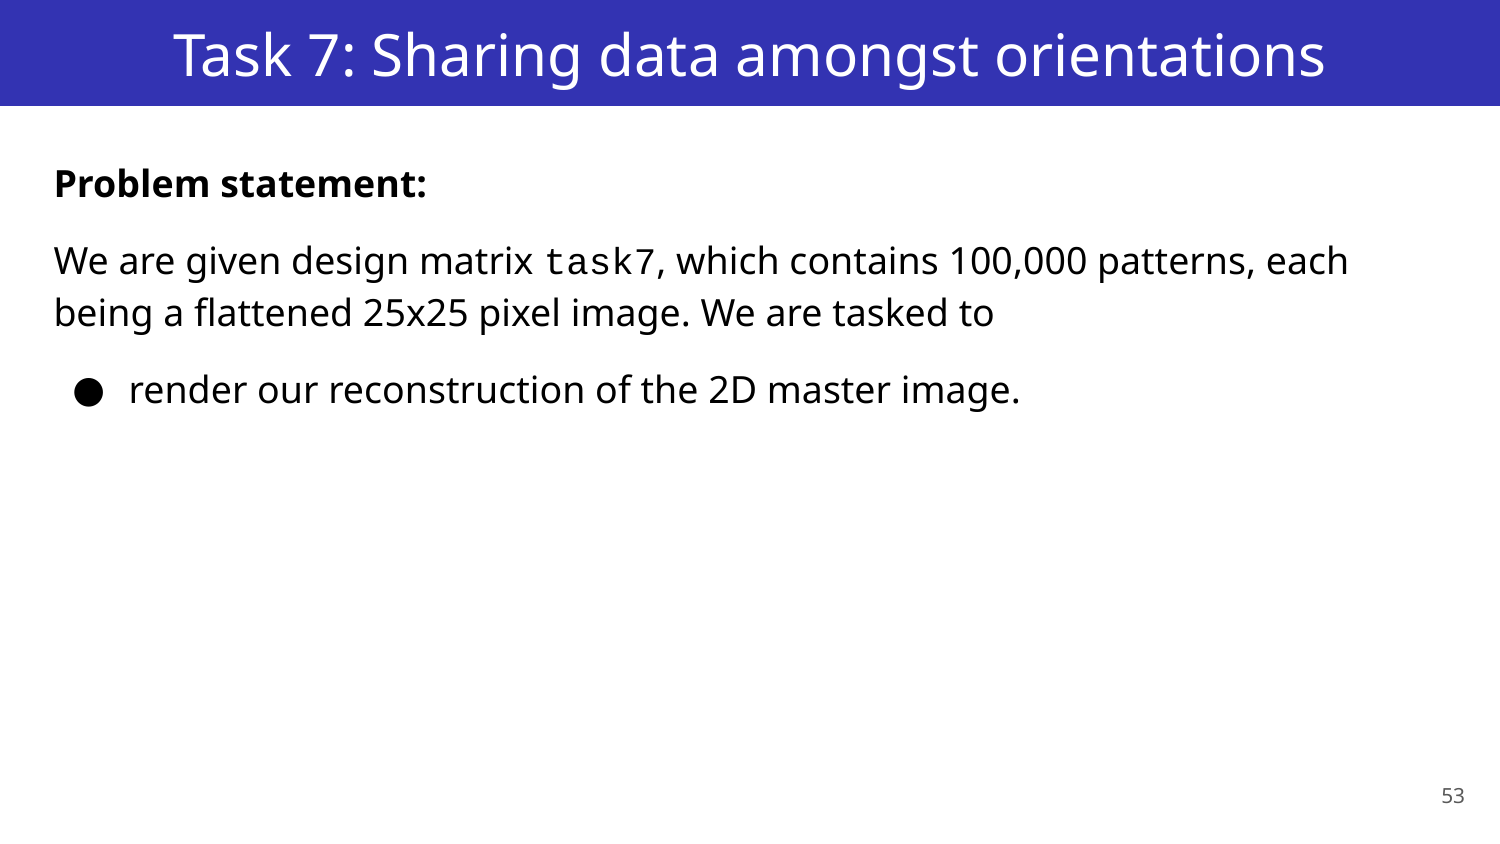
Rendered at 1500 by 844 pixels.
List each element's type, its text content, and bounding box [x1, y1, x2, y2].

title Task 7: Sharing data amongst orientations [0, 0, 1500, 106]
list Problem statement: We are given design matrix task7, which contains 100,000 patterns, each being a flattened 25x25 pixel image. We are tasked to render our reconstruction of the 2D master image. [38, 138, 1442, 750]
slide_number 53 [1389, 764, 1480, 830]
